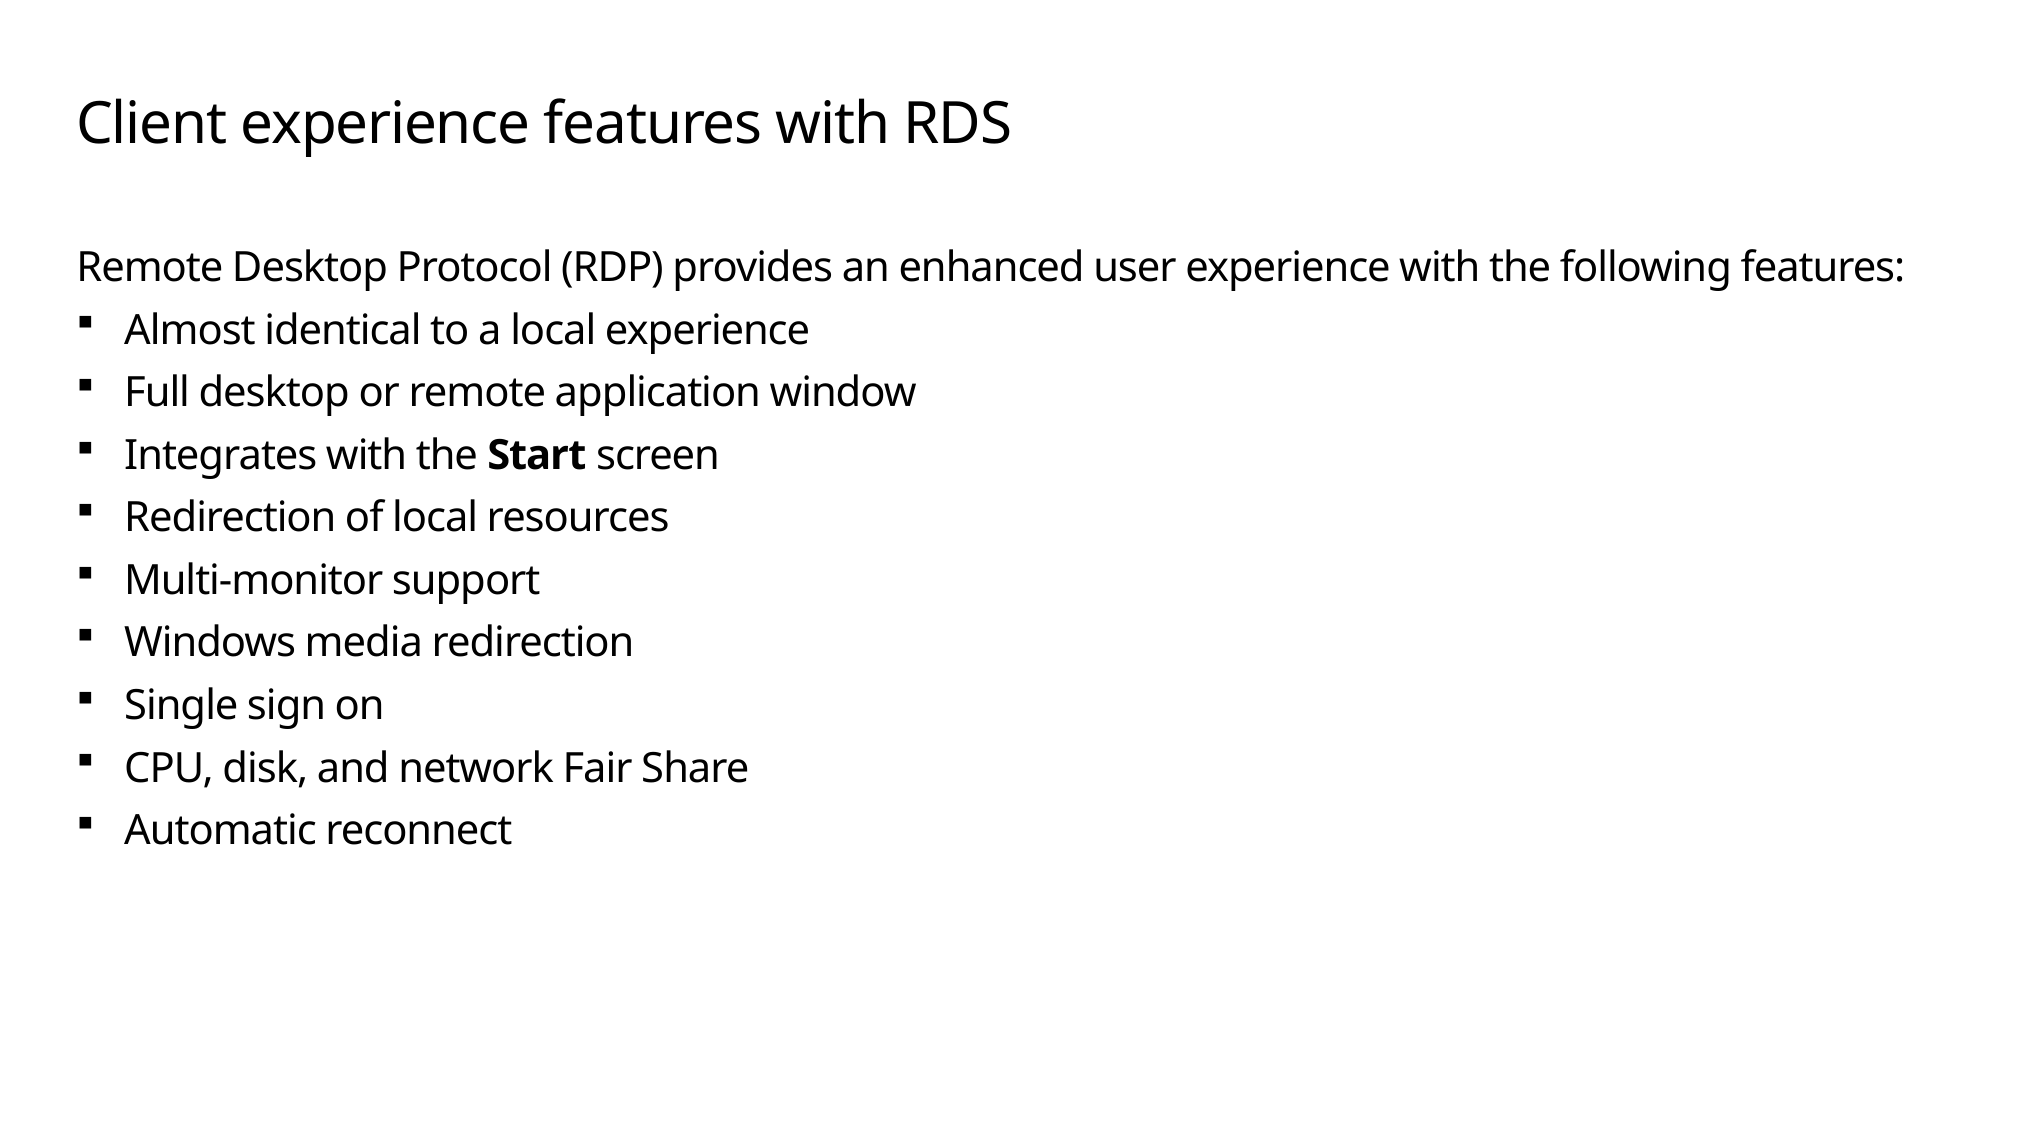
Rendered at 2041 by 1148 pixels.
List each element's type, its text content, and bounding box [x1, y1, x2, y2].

title Client experience features with RDS [76, 93, 1968, 161]
list Remote Desktop Protocol (RDP) provides an enhanced user experience with the following features: Almost identical to a local experience Full desktop or remote application window Integrates with the Start screen Redirection of local resources Multi-monitor support Windows media redirection Single sign on CPU, disk, and network Fair Share Automatic reconnect [76, 240, 1968, 1074]
